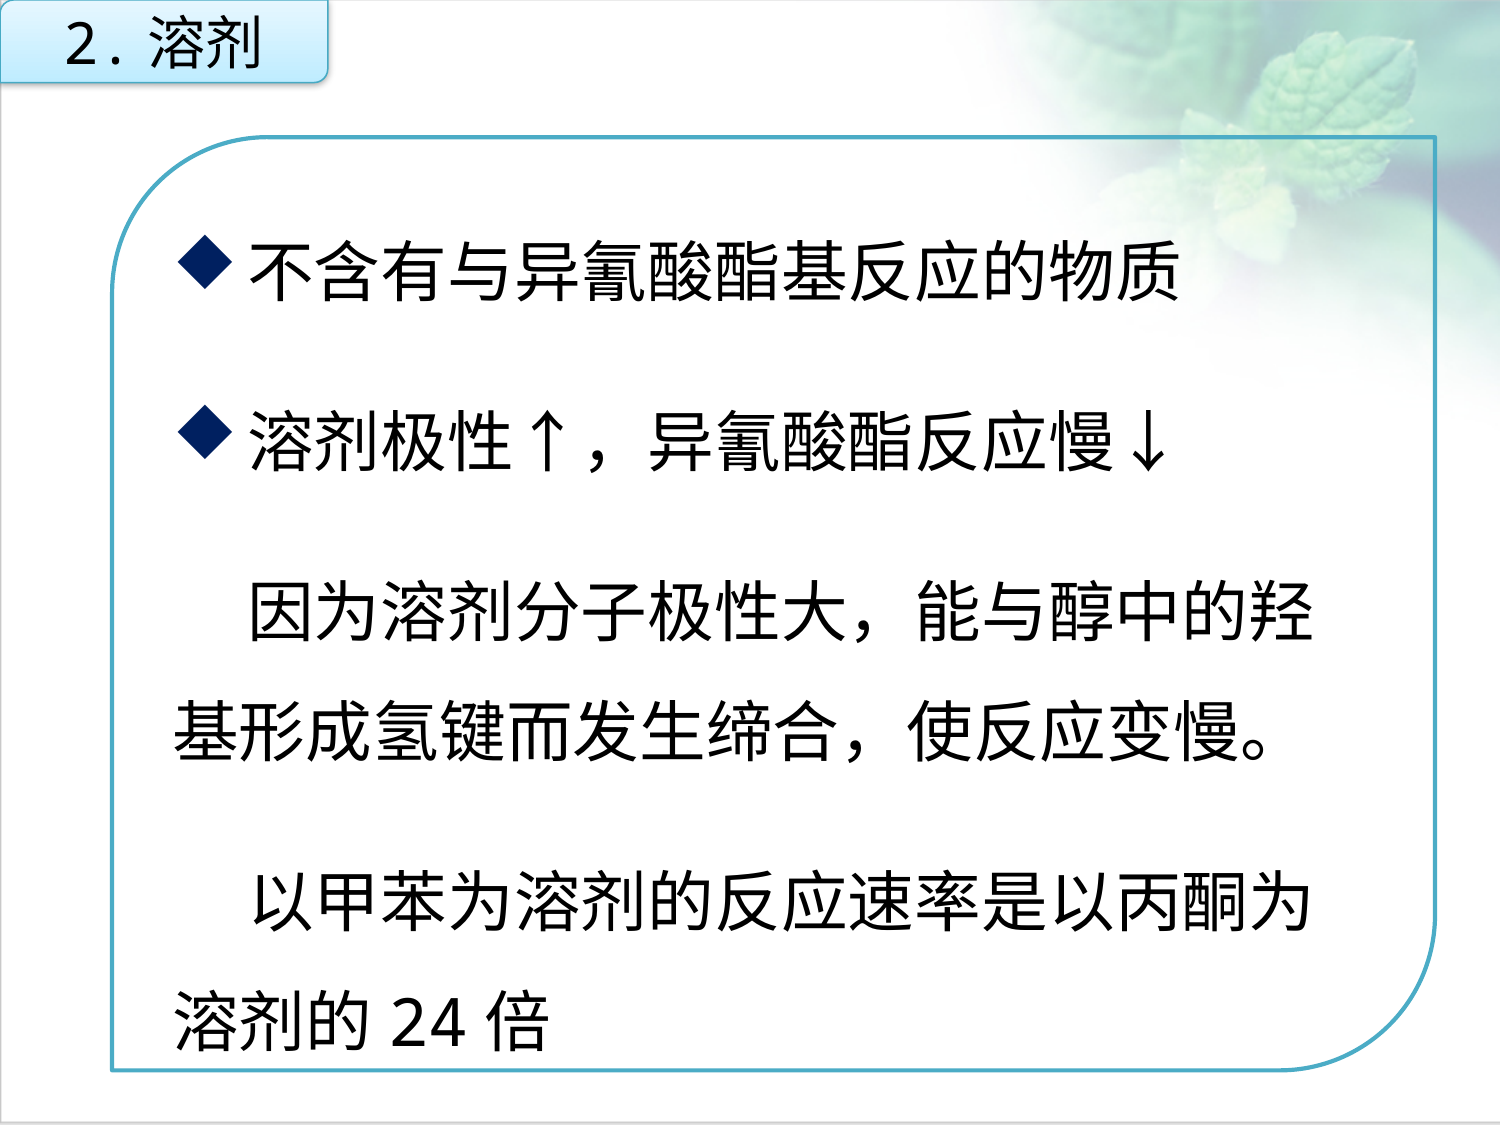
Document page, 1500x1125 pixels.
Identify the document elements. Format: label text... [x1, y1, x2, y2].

text_box 2.溶剂 [0, 0, 329, 84]
text_box 不含有与异氰酸酯基反应的物质 溶剂极性↑，异氰酸酯反应慢↓ 因为溶剂分子极性大，能与醇中的羟基形成氢键而发生缔合，使反应变慢。 以甲苯为溶剂的反应速率是以丙酮为溶剂的24倍 [109, 135, 1438, 1073]
picture [0, 0, 1500, 1125]
